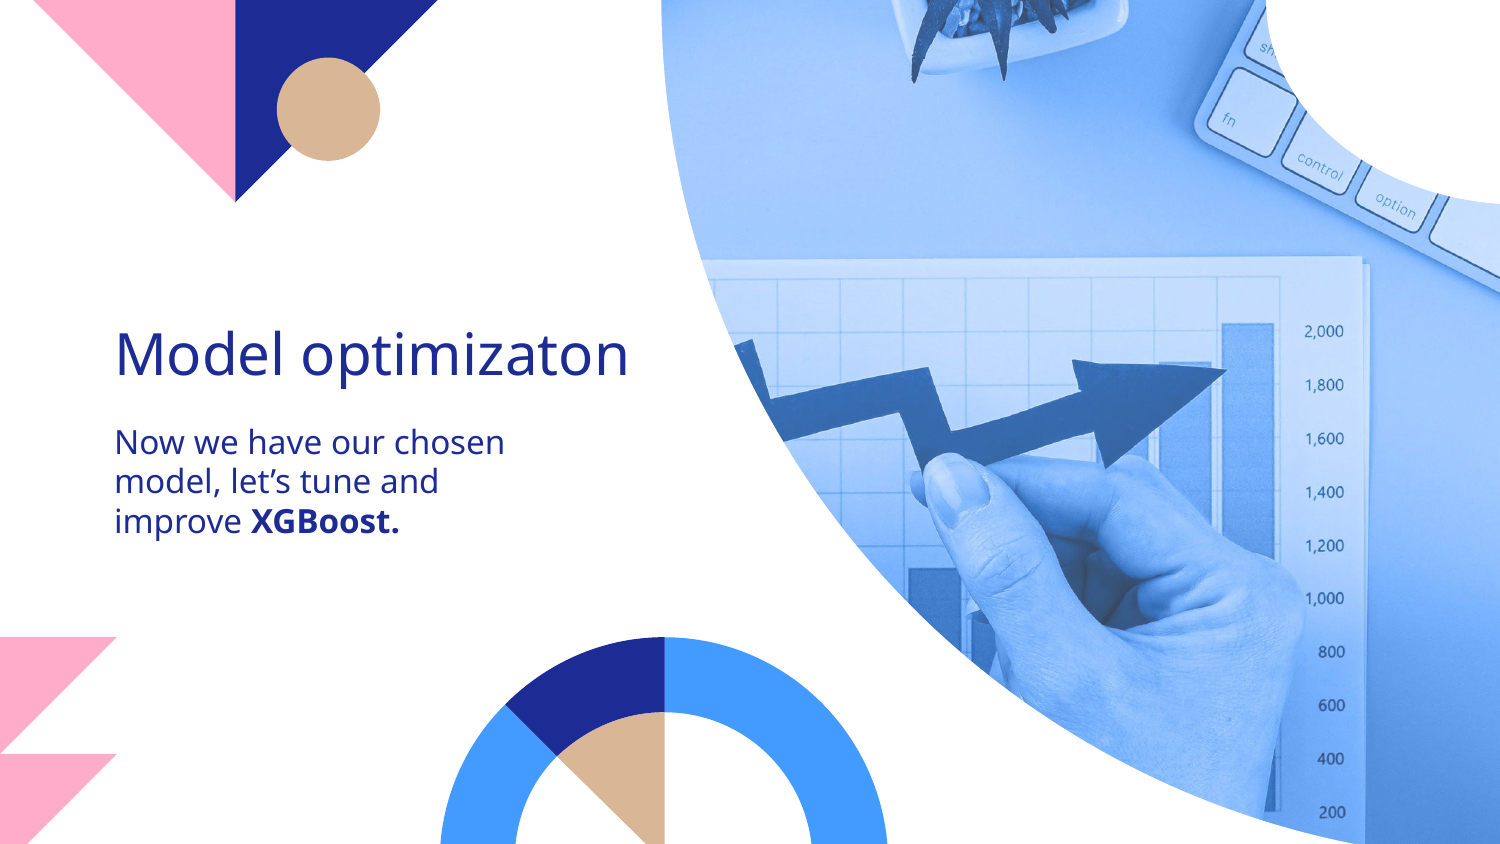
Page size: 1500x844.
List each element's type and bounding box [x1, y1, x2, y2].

text_box [0, 0, 1500, 844]
text_box [30, 0, 441, 203]
text_box [0, 636, 118, 844]
text_box [550, 525, 777, 844]
